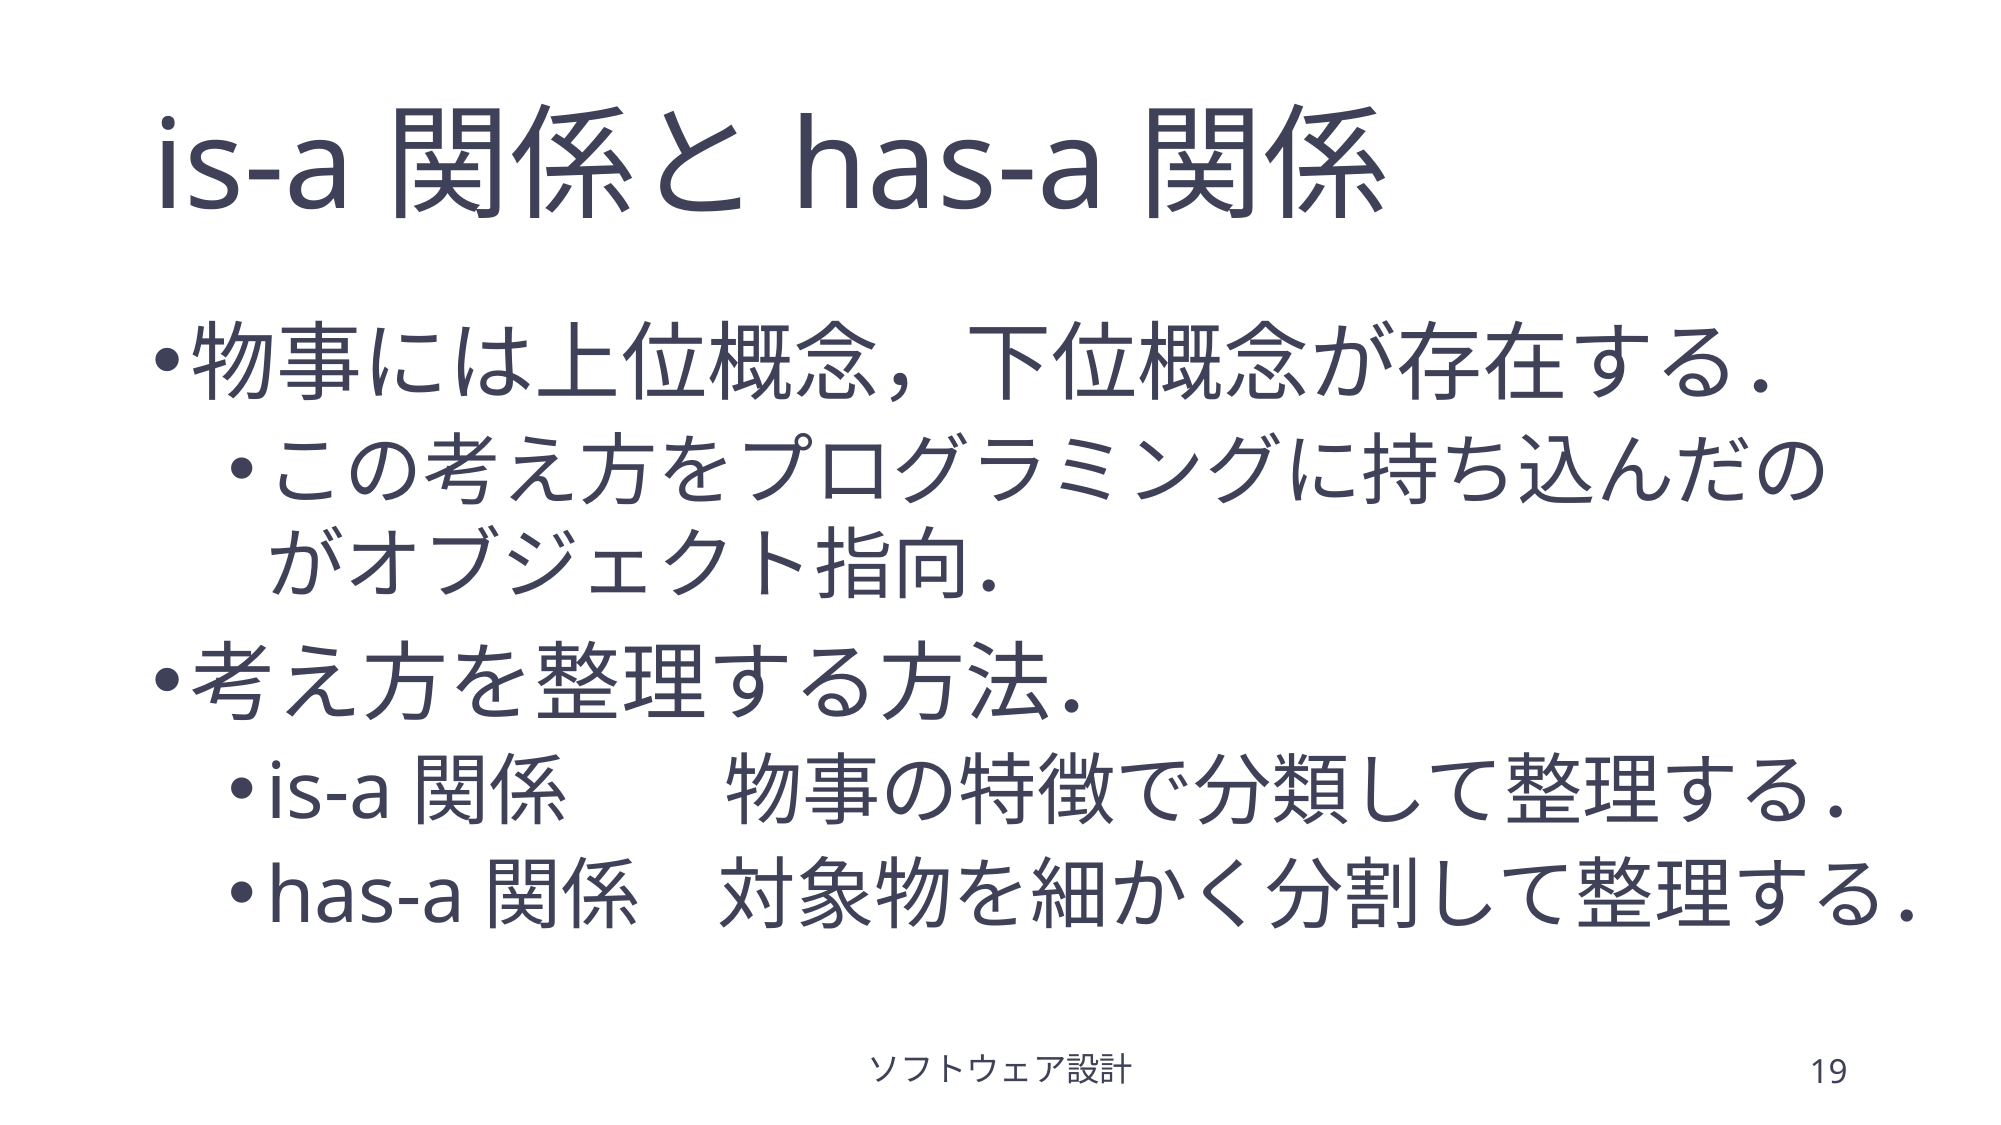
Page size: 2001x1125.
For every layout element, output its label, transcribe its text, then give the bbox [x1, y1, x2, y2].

footer ソフトウェア設計 [662, 1042, 1338, 1103]
slide_number 19 [1412, 1042, 1863, 1103]
title is-a関係とhas-a関係 [137, 59, 1863, 278]
list 物事には上位概念，下位概念が存在する． この考え方をプログラミングに持ち込んだのがオブジェクト指向． 考え方を整理する方法． is-a関係 物事の特徴で分類して整理する． has-a関係 対象物を細かく分割して整理する． [137, 299, 1924, 1014]
